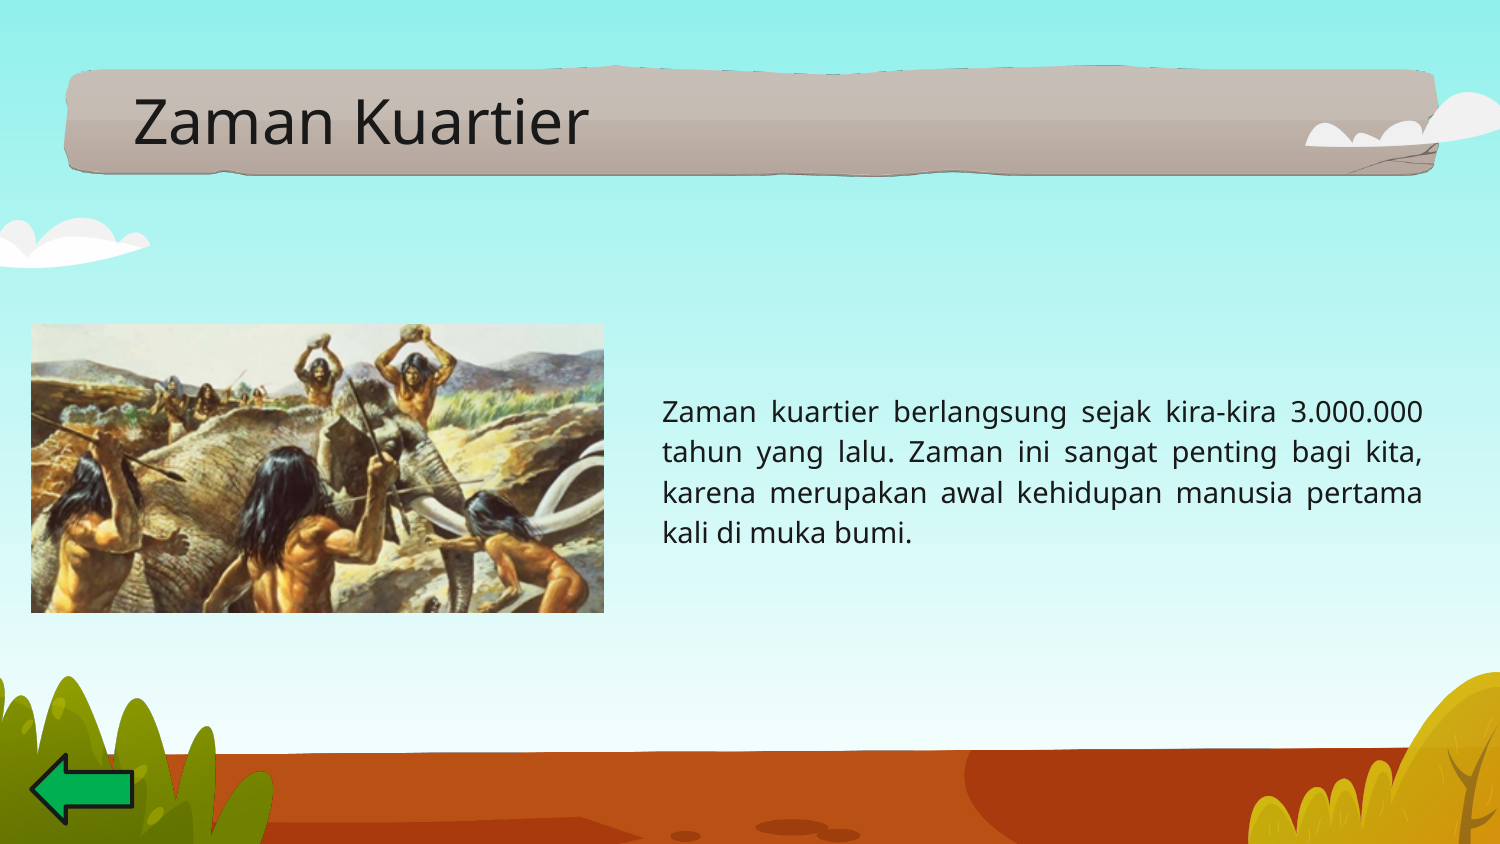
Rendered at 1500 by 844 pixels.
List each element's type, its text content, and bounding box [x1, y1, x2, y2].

picture [31, 324, 605, 614]
picture [0, 63, 1500, 282]
subtitle Zaman kuartier berlangsung sejak kira-kira 3.000.000 tahun yang lalu. Zaman ini sangat penting bagi kita, karena merupakan awal kehidupan manusia pertama kali di muka bumi. [624, 293, 1440, 644]
picture [0, 672, 1500, 844]
text_box [29, 752, 135, 826]
